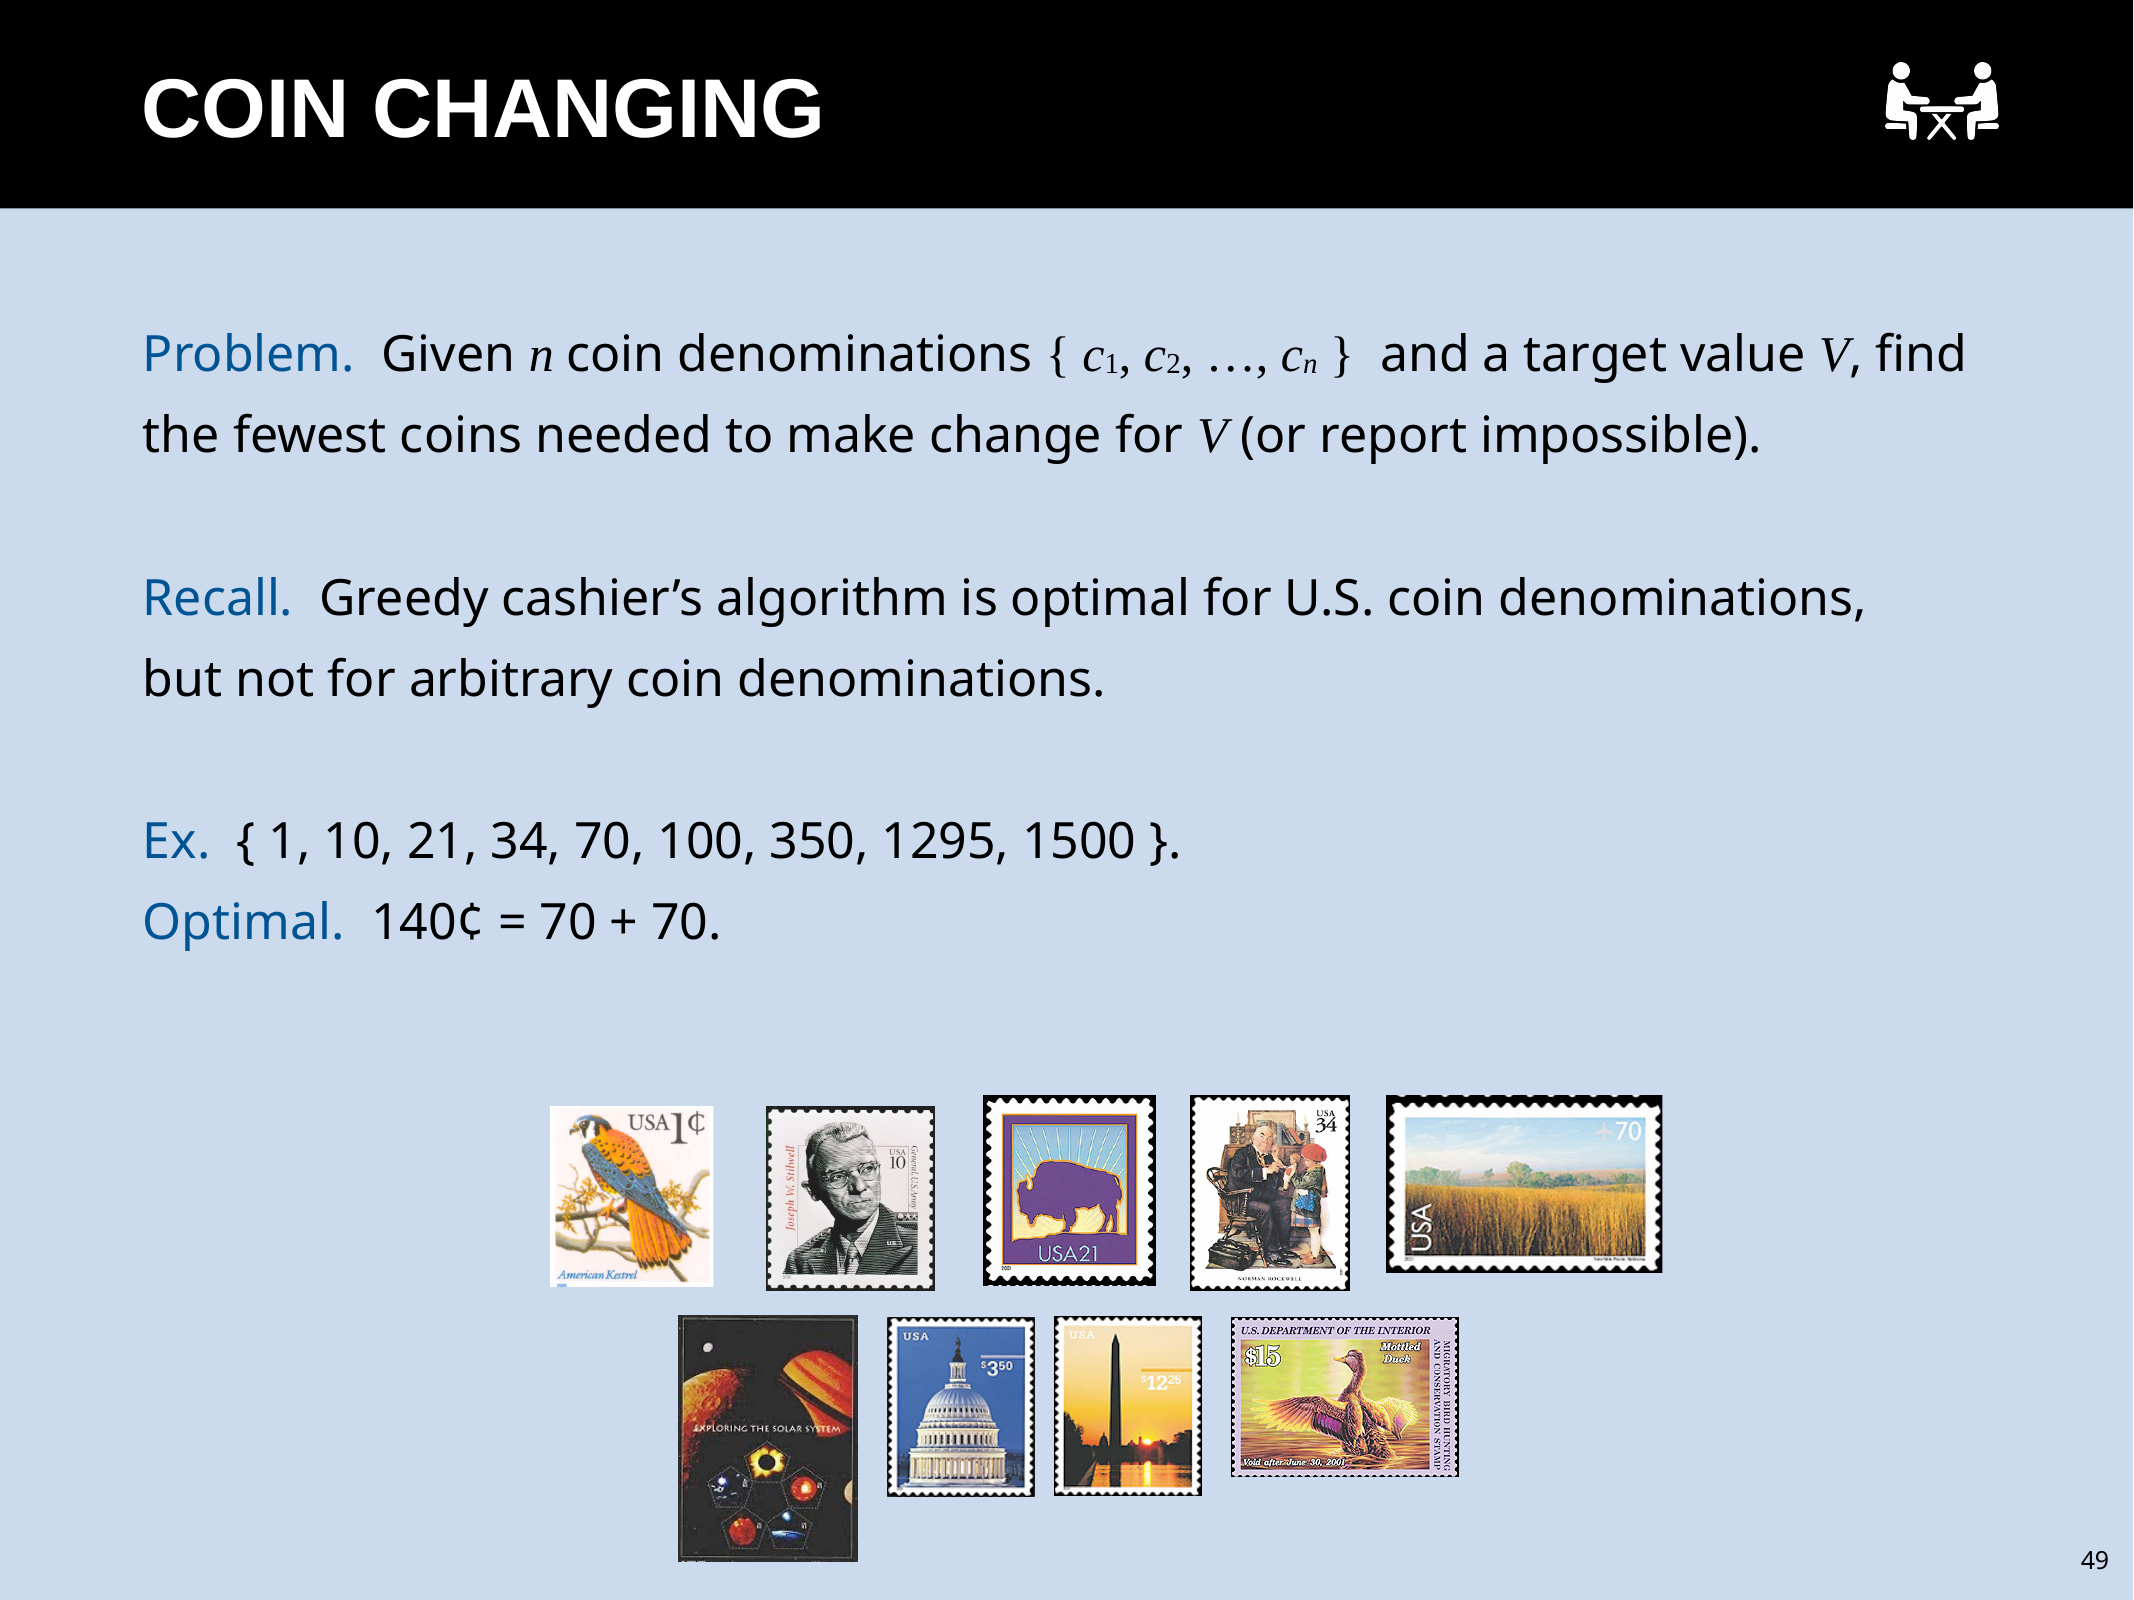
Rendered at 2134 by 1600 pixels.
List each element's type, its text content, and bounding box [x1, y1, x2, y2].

title Coin changing [0, 0, 2134, 209]
list Problem. Given n coin denominations { c1, c2, …, cn } and a target value V, find the fewest coins needed to make change for V (or report impossible). Recall. Greedy cashier’s algorithm is optimal for U.S. coin denominations, but not for arbitrary coin denominations. Ex. { 1, 10, 21, 34, 70, 100, 350, 1295, 1500 }. Optimal. 140¢ = 70 + 70. [132, 299, 2001, 1543]
picture [1885, 62, 1999, 140]
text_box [549, 1095, 1663, 1563]
slide_number 49 [2071, 1538, 2119, 1586]
